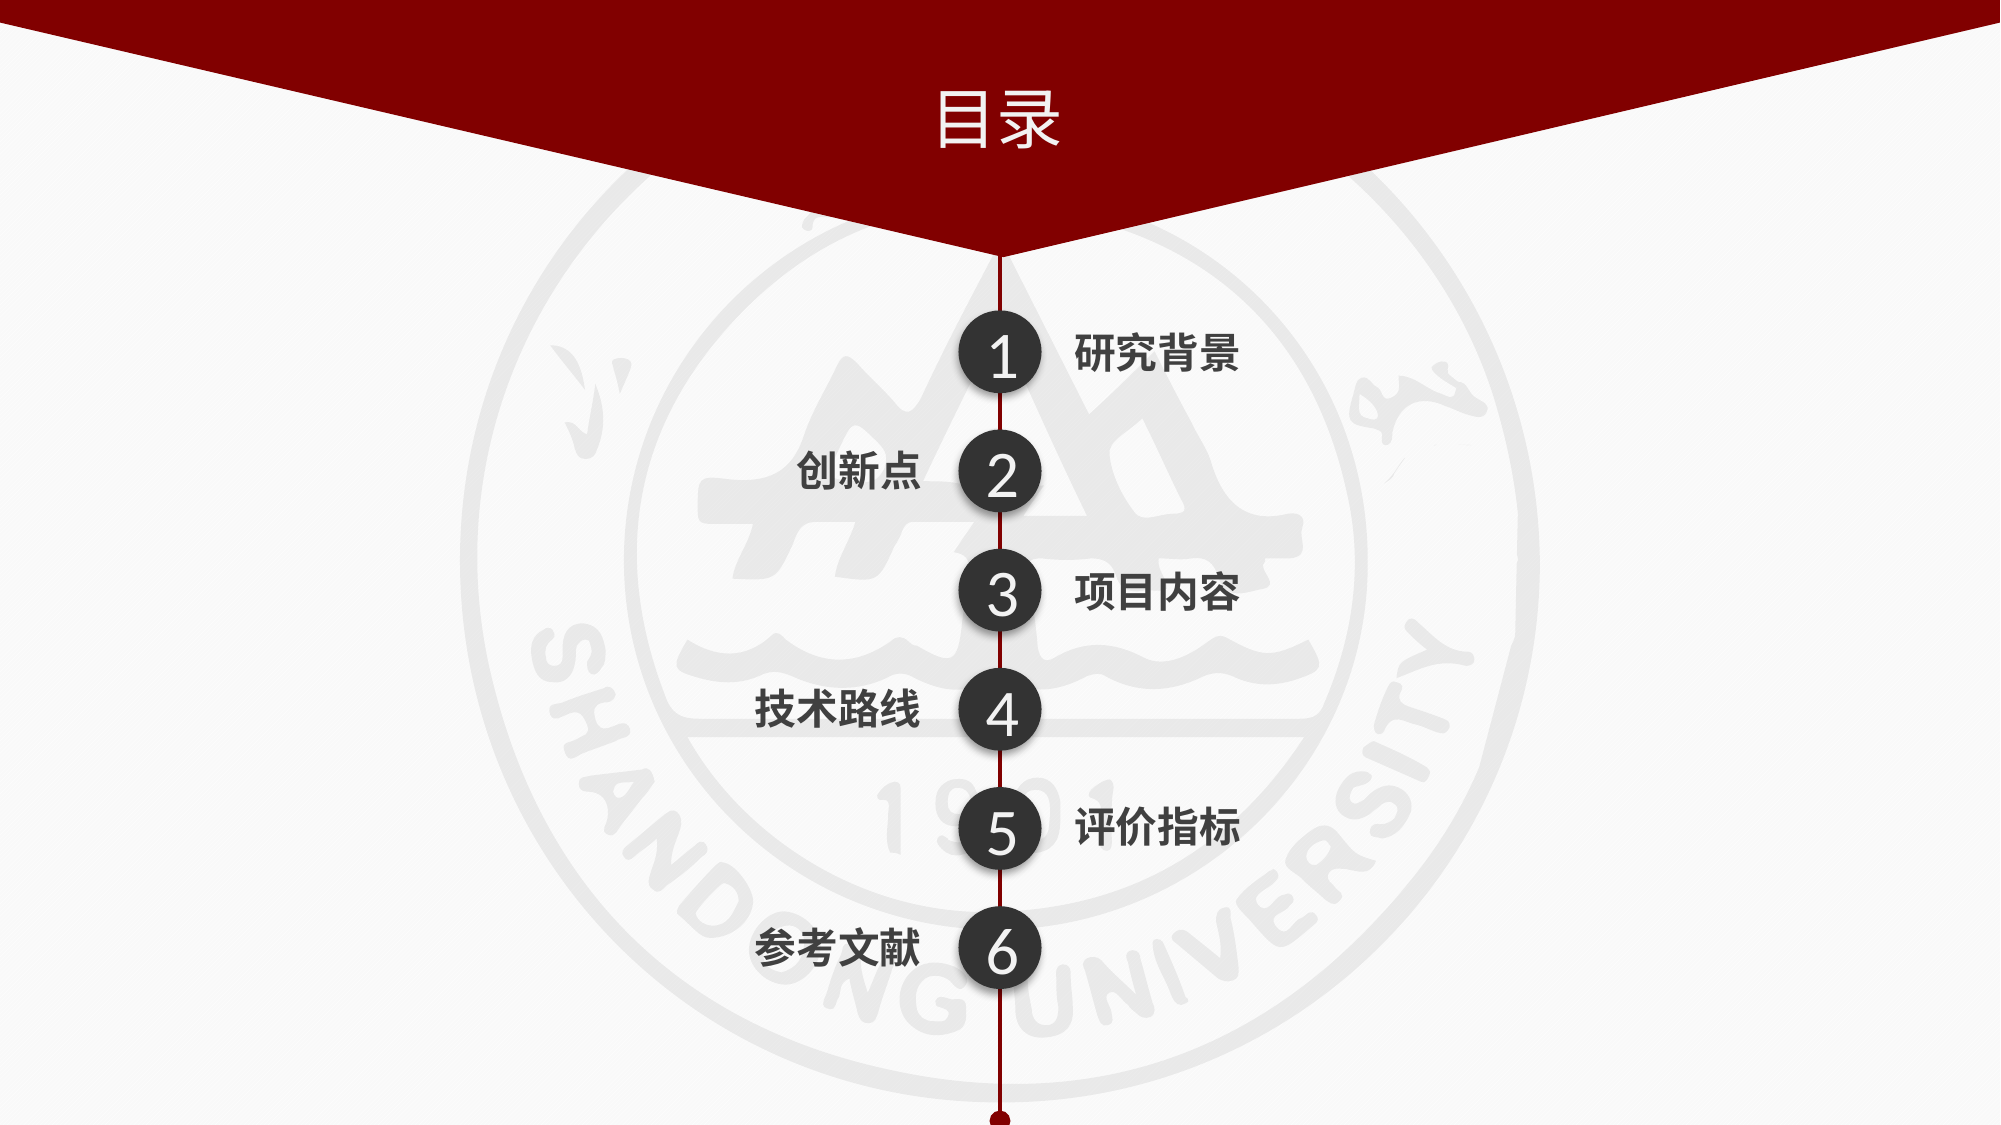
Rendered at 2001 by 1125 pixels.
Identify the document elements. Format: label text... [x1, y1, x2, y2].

text_box 参考文献 [739, 914, 937, 980]
text_box 3 [957, 547, 999, 633]
text_box 研究背景 [1059, 319, 1257, 384]
text_box 1 [957, 309, 999, 395]
text_box [0, 0, 2000, 259]
text_box 评价指标 [1059, 793, 1257, 859]
text_box 6 [1001, 905, 1043, 990]
text_box 3 [1001, 547, 1043, 633]
text_box 5 [1001, 786, 1043, 871]
text_box 5 [957, 786, 999, 871]
text_box 1 [1001, 309, 1043, 395]
text_box 目录 [835, 69, 1158, 164]
text_box 4 [1001, 666, 1043, 752]
text_box 6 [957, 905, 999, 990]
text_box 项目内容 [1059, 558, 1257, 624]
text_box 创新点 [781, 437, 937, 503]
text_box 技术路线 [739, 675, 937, 740]
text_box 4 [957, 666, 999, 752]
text_box 2 [1001, 428, 1043, 514]
text_box 2 [957, 428, 999, 514]
